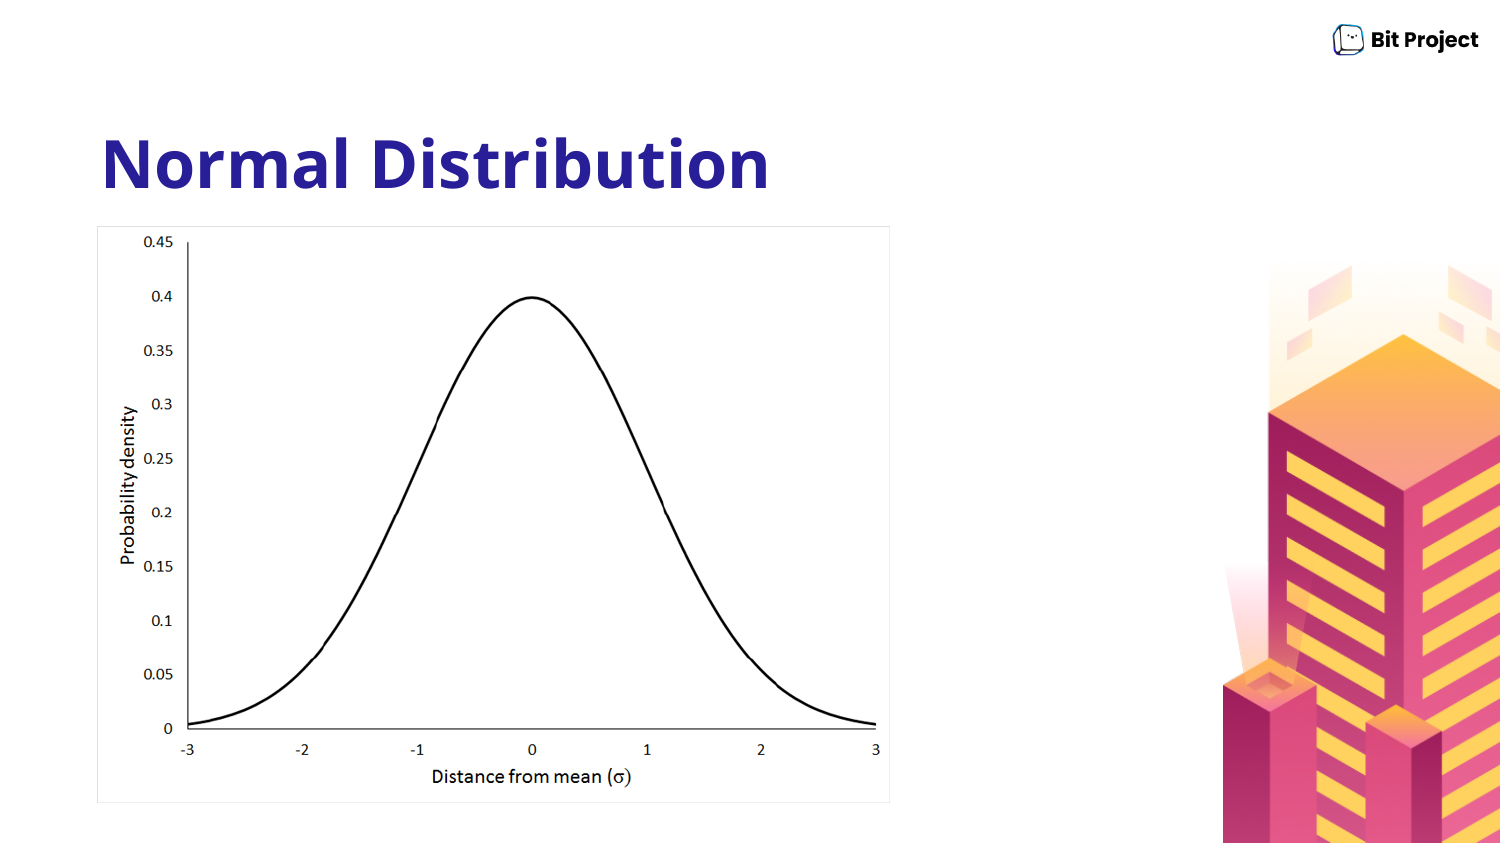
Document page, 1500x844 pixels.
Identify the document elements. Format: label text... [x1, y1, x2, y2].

picture [96, 226, 891, 803]
picture [1332, 23, 1483, 56]
title Normal Distribution [85, 107, 1075, 227]
picture [1223, 247, 1500, 843]
